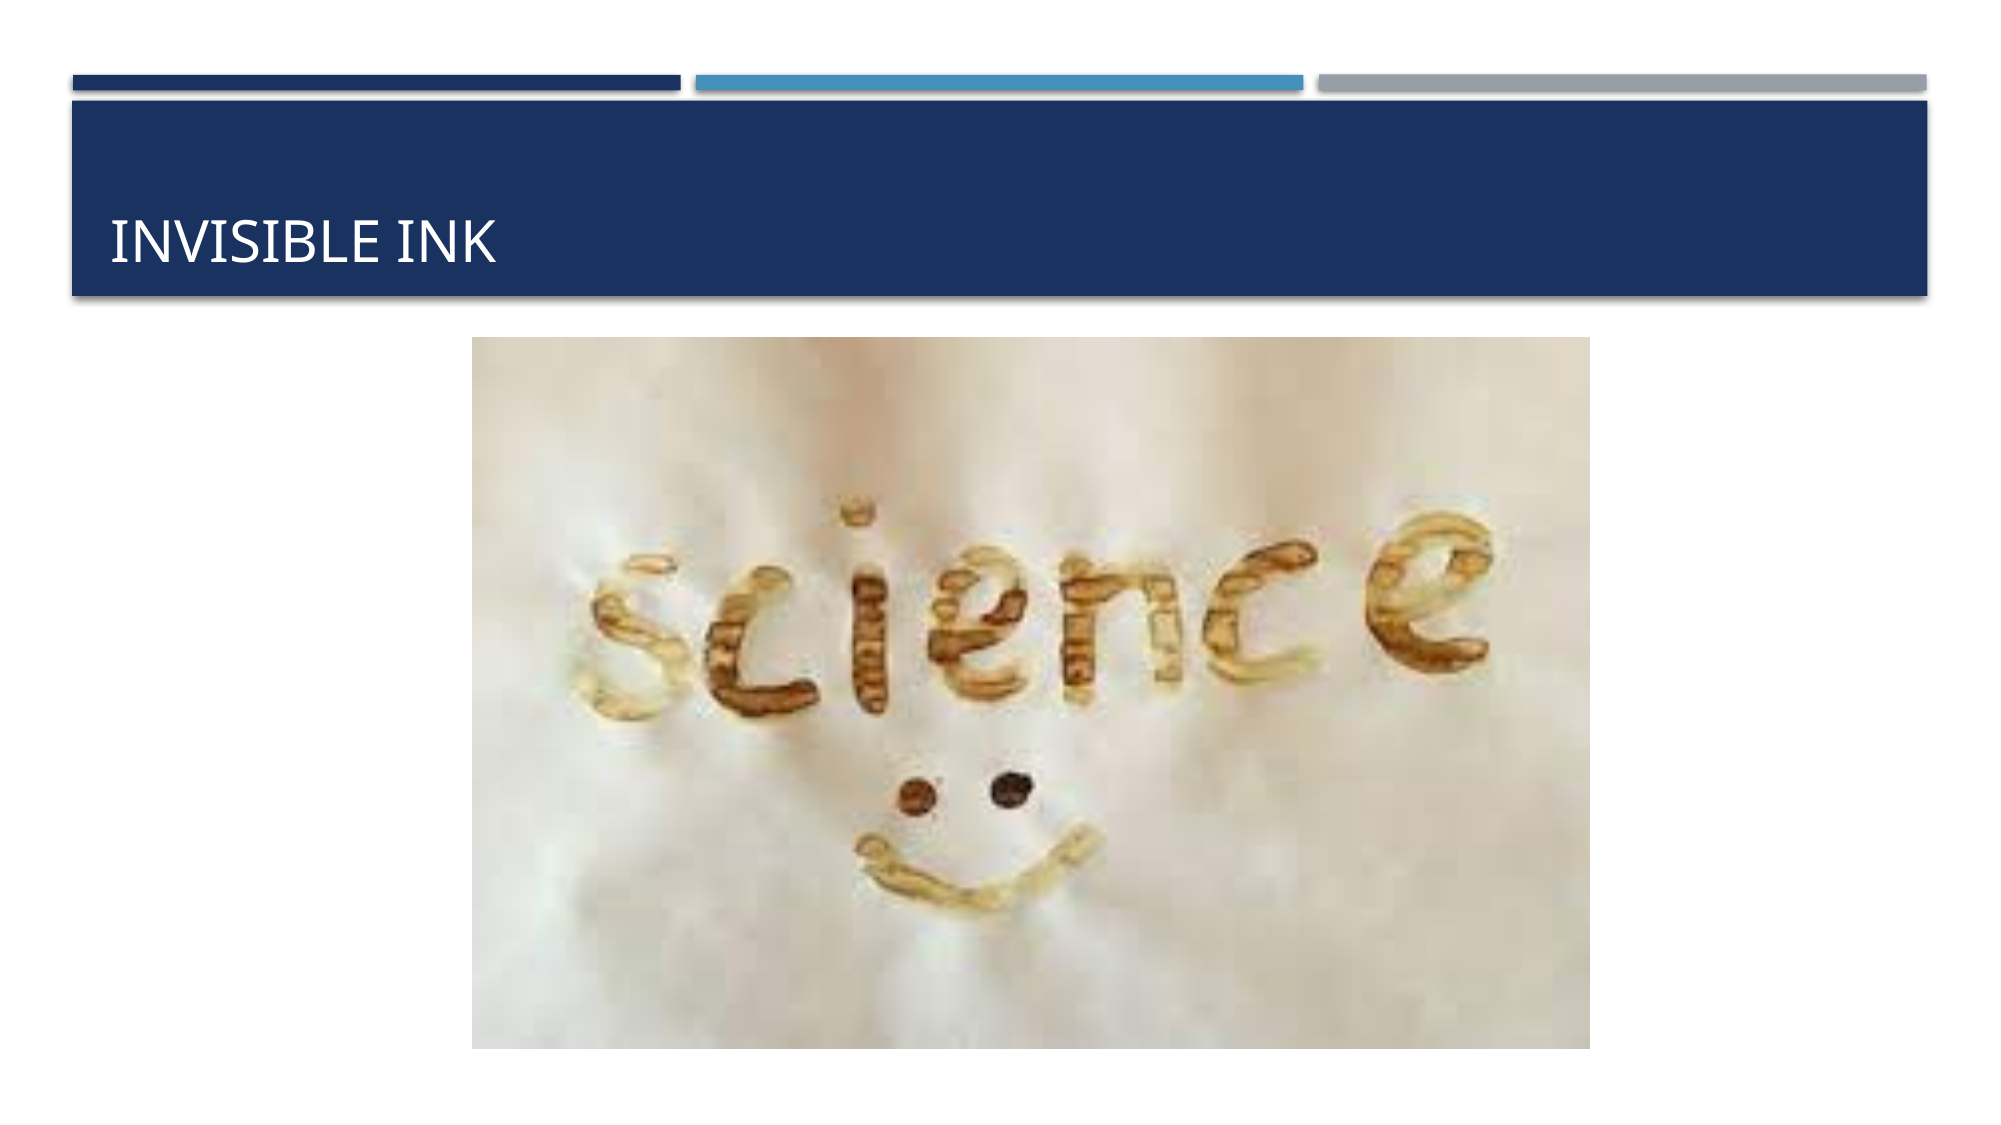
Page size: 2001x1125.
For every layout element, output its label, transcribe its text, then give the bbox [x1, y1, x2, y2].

title Invisible Ink [95, 115, 1905, 282]
picture [472, 336, 1591, 1050]
